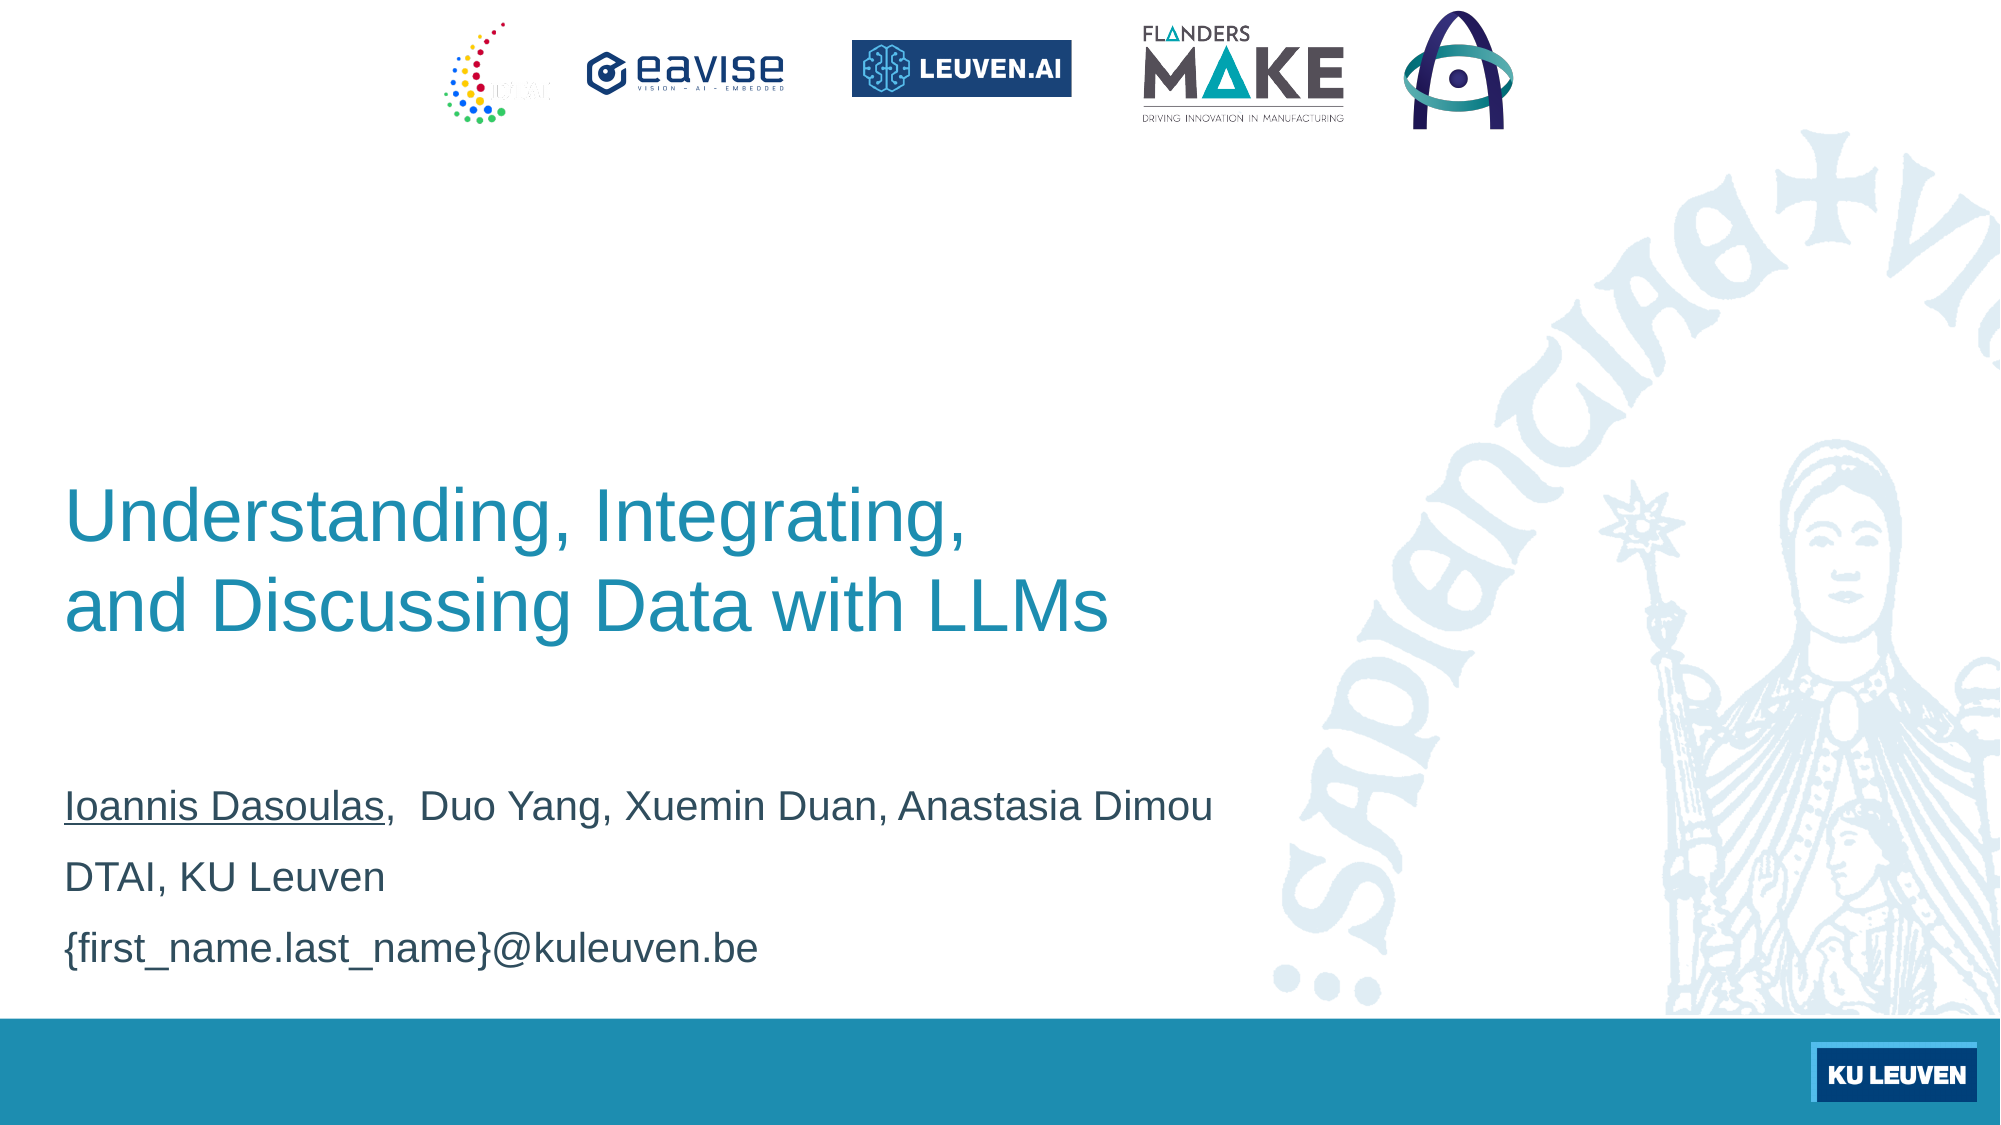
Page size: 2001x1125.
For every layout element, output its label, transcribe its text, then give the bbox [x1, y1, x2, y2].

picture [852, 39, 1072, 98]
picture [1811, 1042, 1977, 1102]
picture [584, 48, 787, 98]
picture [1108, 0, 2000, 1015]
picture [444, 22, 550, 124]
title Understanding, Integrating, and Discussing Data with LLMs [64, 255, 1871, 647]
list Ioannis Dasoulas, Duo Yang, Xuemin Duan, Anastasia Dimou DTAI, KU Leuven {first_name.last_name}@kuleuven.be [64, 778, 1432, 1025]
